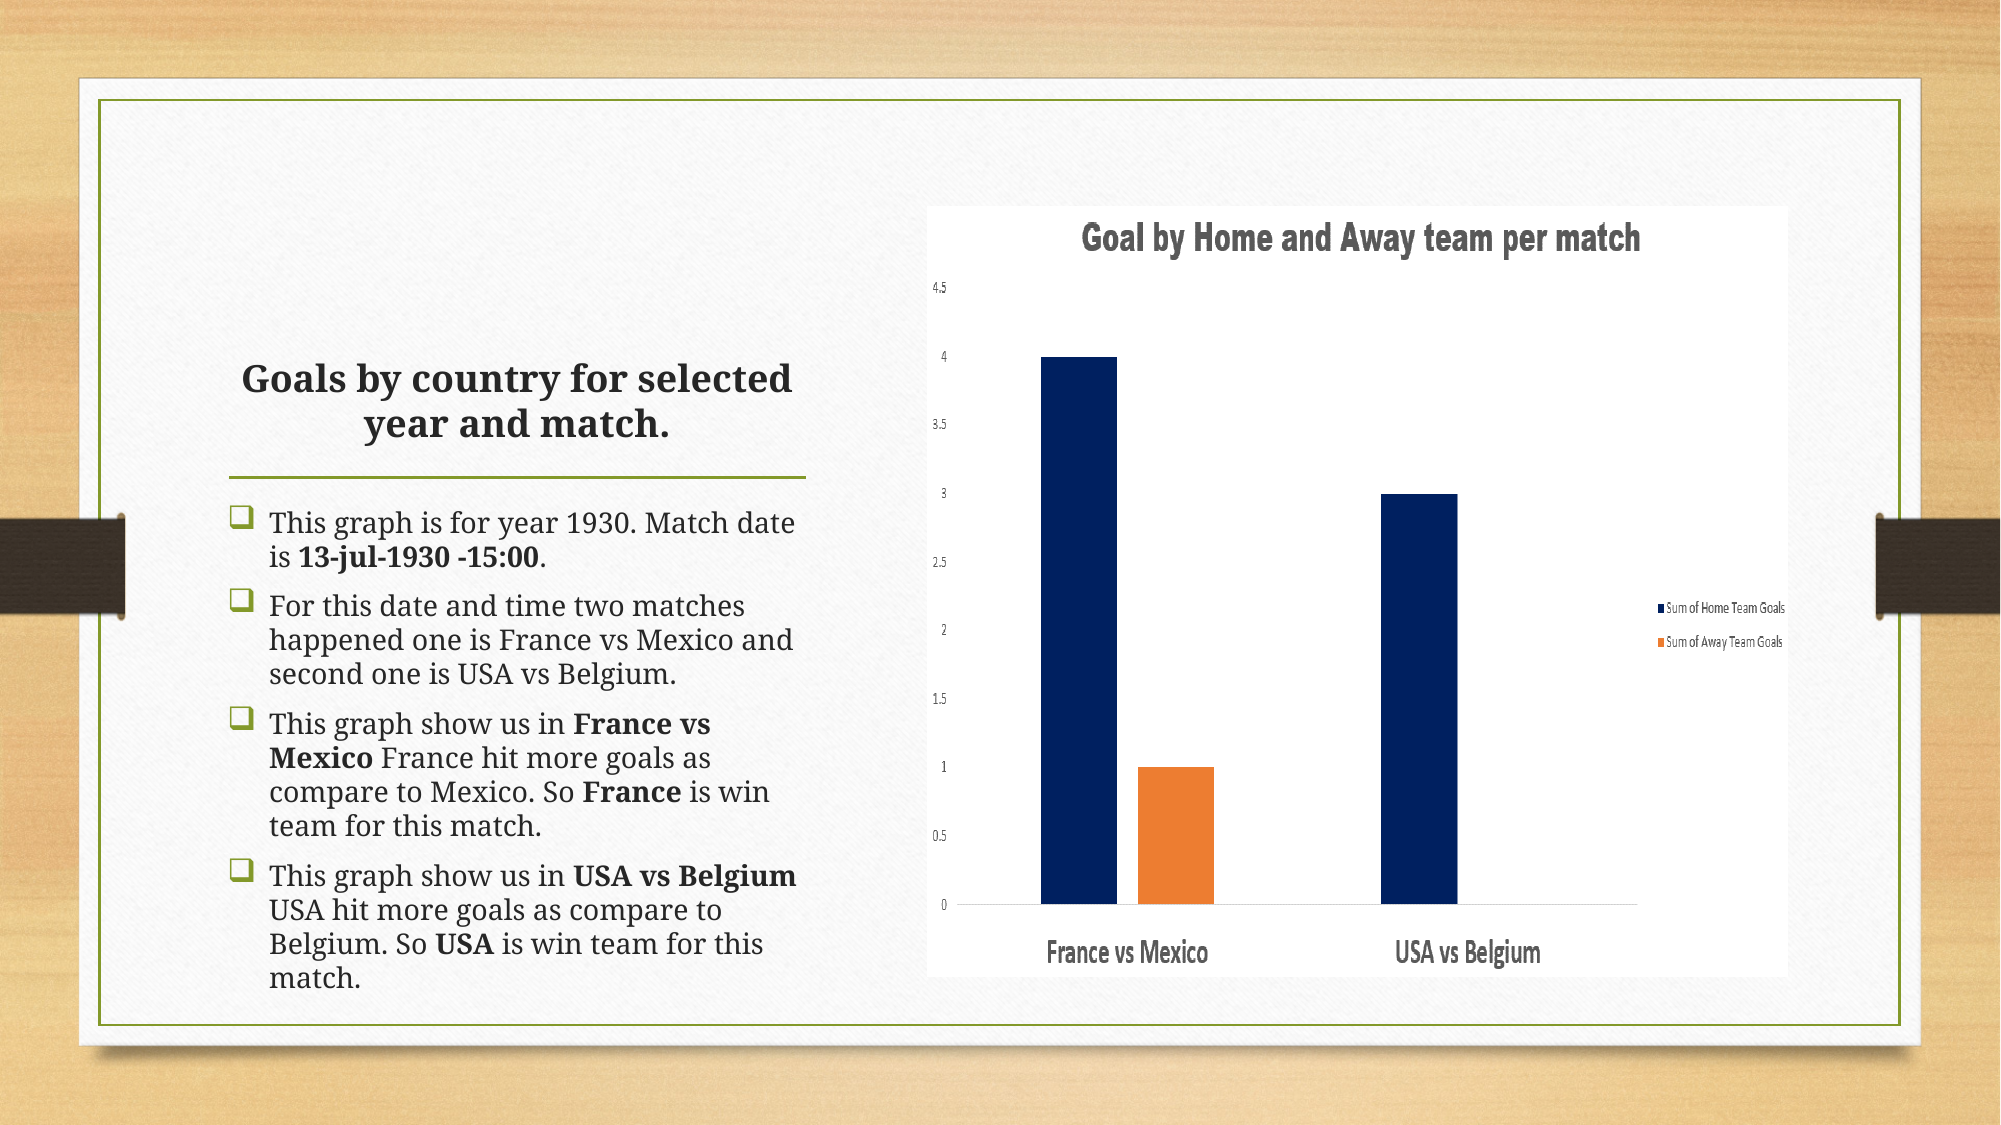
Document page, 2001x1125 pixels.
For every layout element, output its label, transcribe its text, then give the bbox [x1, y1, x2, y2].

list This graph is for year 1930. Match date is 13-jul-1930 -15:00. For this date and time two matches happened one is France vs Mexico and second one is USA vs Belgium. This graph show us in France vs Mexico France hit more goals as compare to Mexico. So France is win team for this match. This graph show us in USA vs Belgium USA hit more goals as compare to Belgium. So USA is win team for this match. [212, 497, 823, 1005]
picture [0, 0, 2001, 1125]
chart [888, 160, 1812, 990]
title Goals by country for selected year and match. [212, 227, 823, 453]
